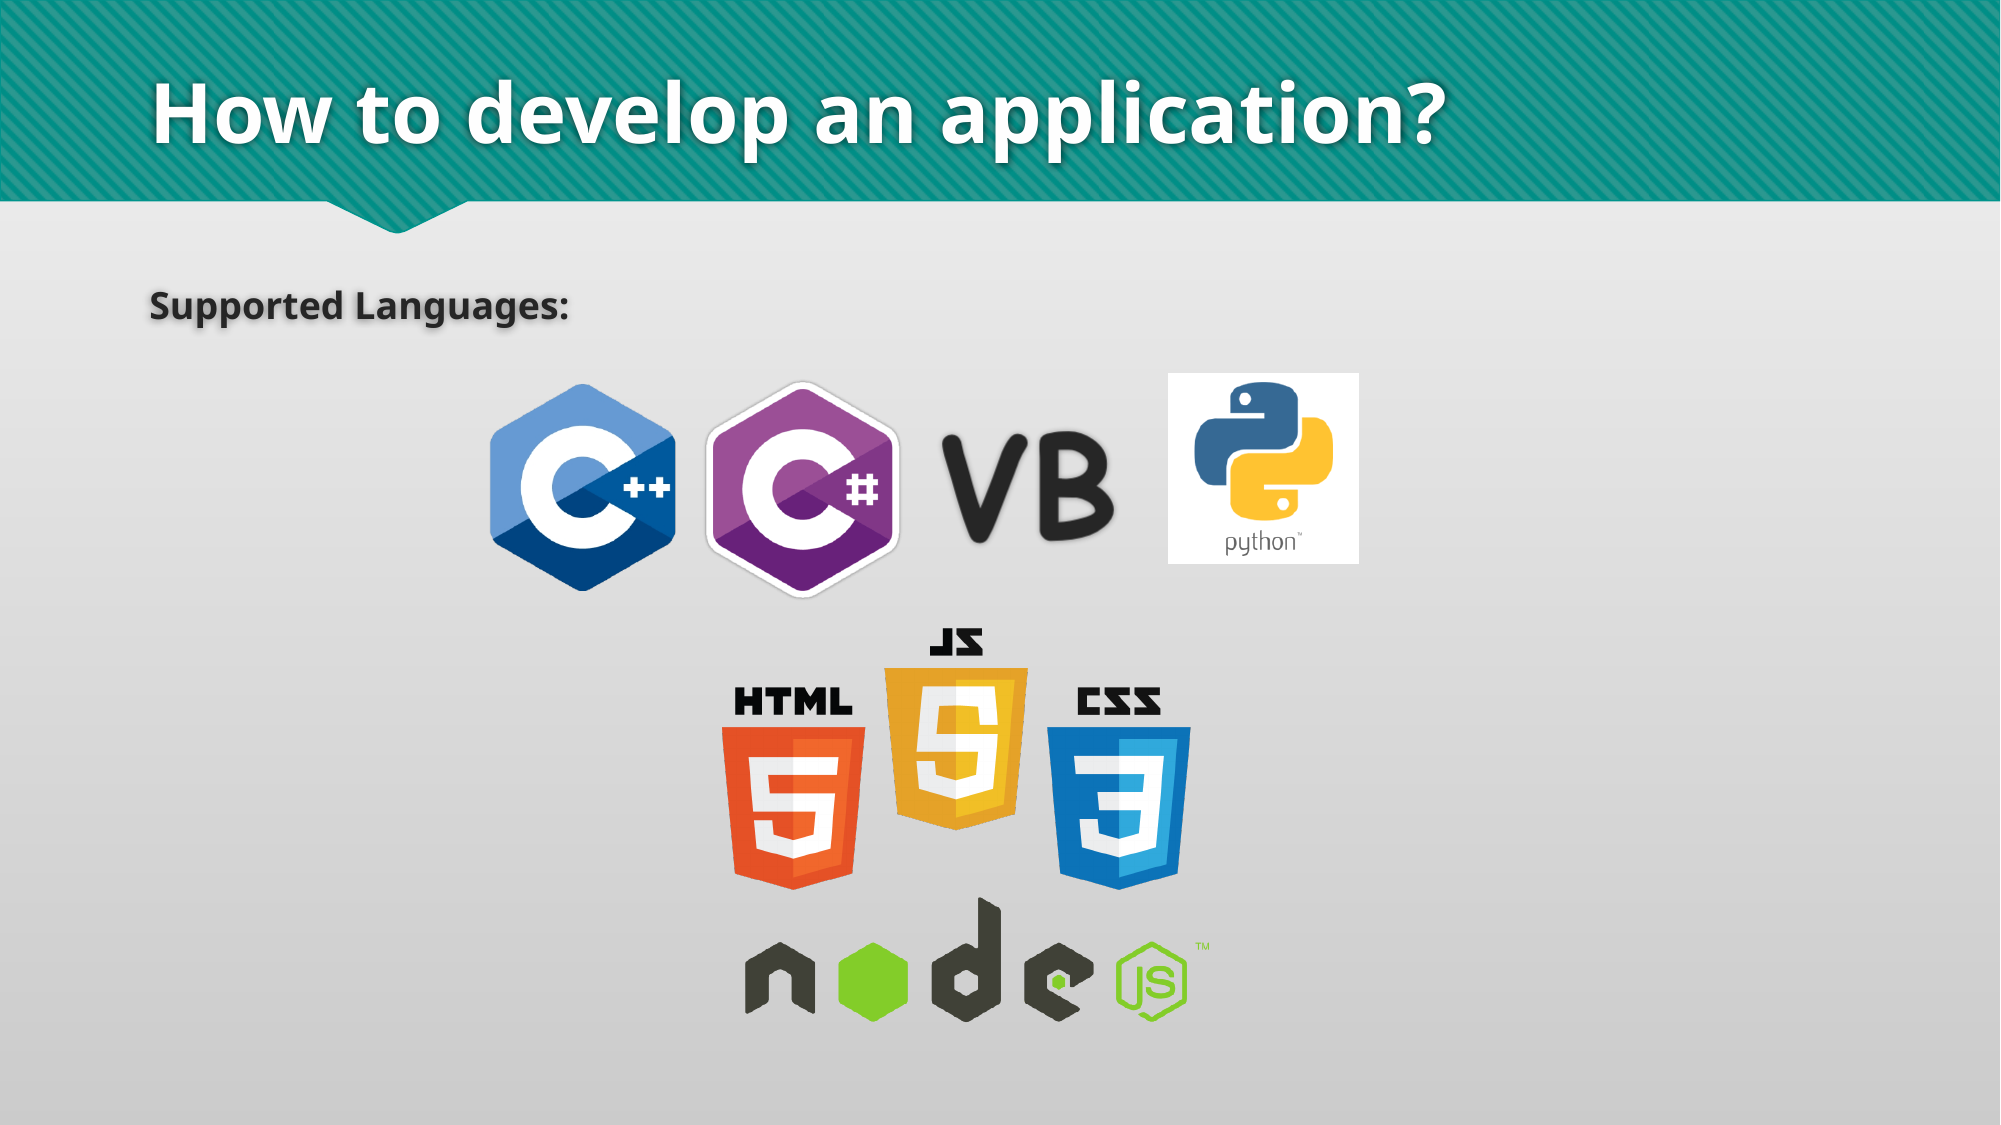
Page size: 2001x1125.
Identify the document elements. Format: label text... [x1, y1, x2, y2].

title How to develop an application? [134, 8, 1869, 168]
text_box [455, 351, 1359, 1081]
list Supported Languages: [134, 253, 1869, 356]
